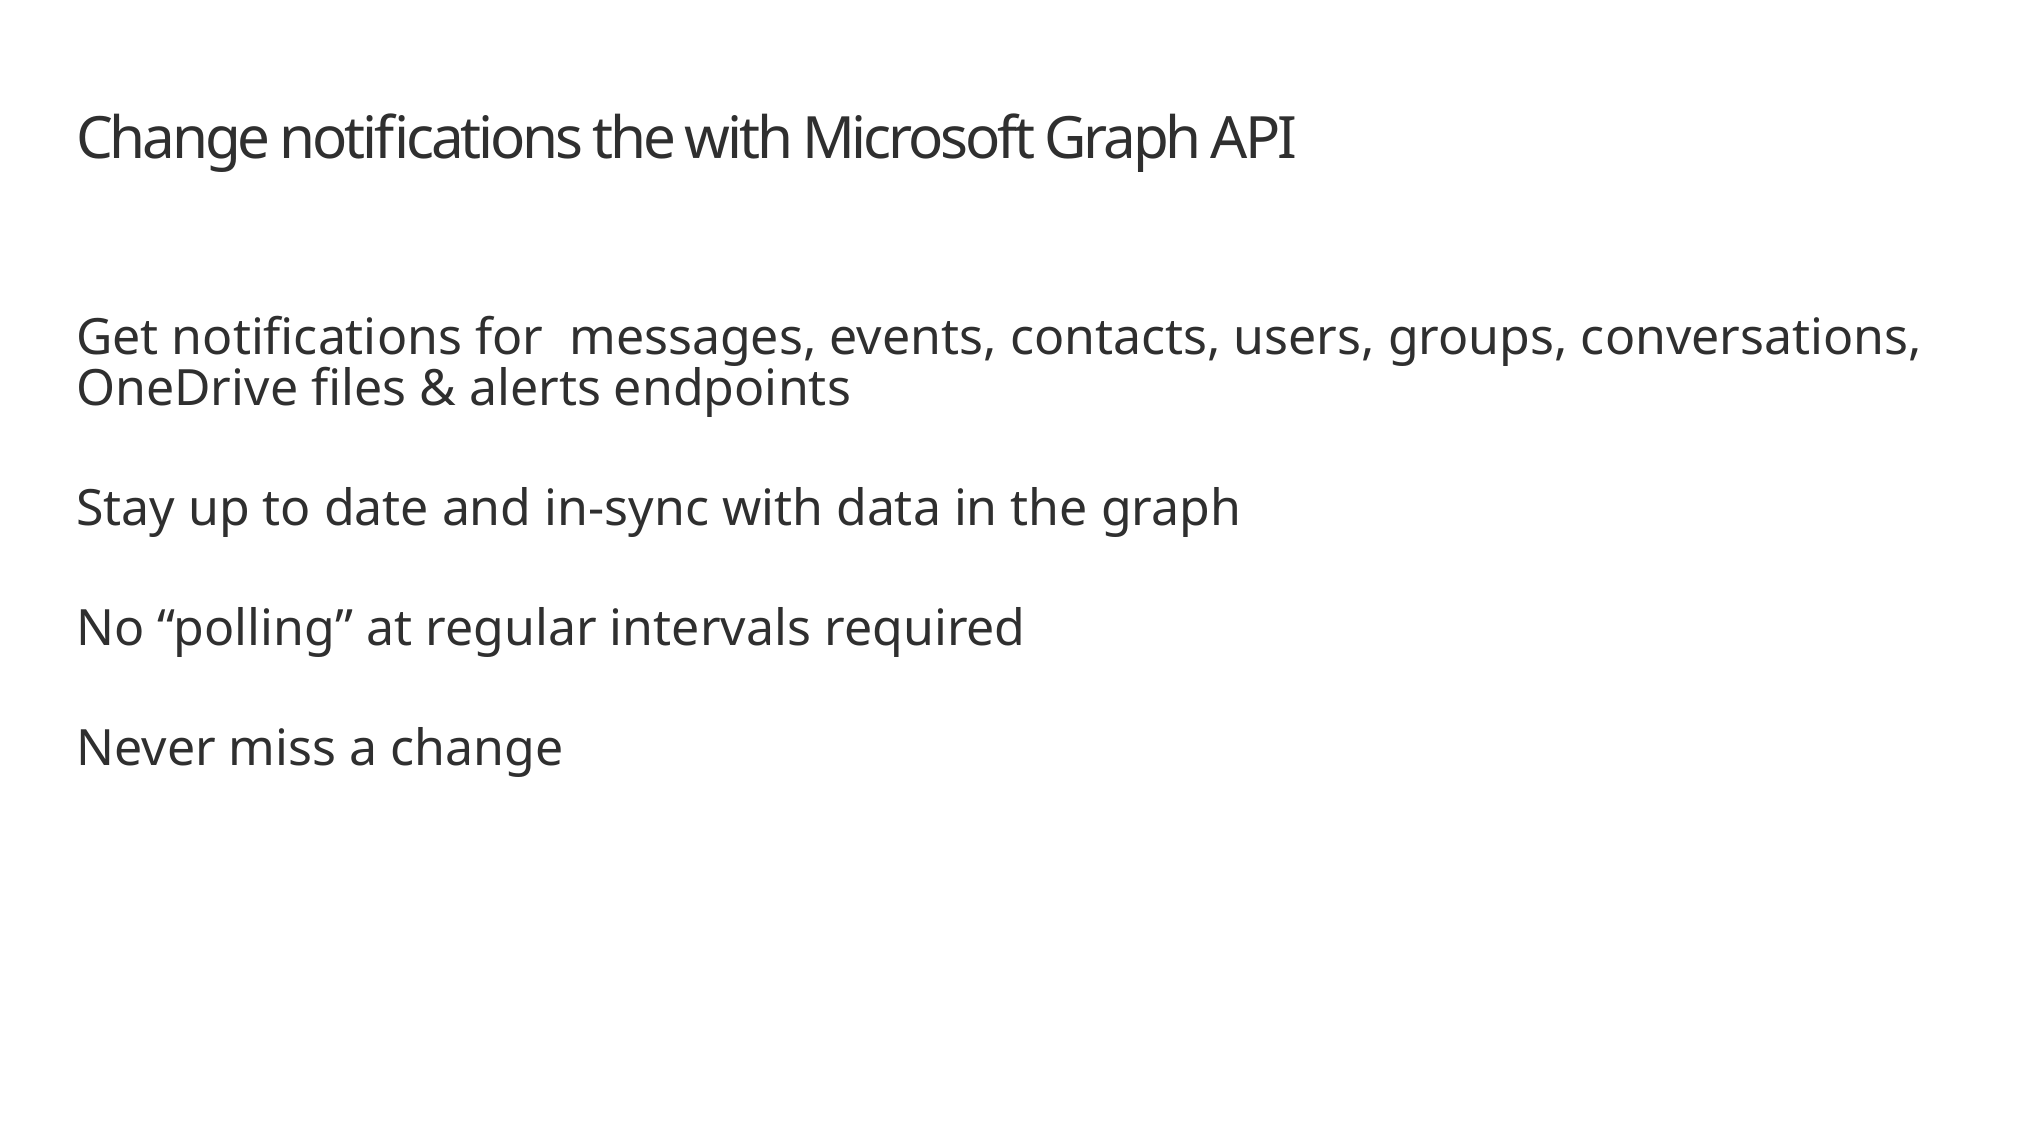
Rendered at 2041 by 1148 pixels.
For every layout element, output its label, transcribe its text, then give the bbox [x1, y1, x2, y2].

title Change notifications the with Microsoft Graph API [76, 103, 1969, 172]
list Get notifications for messages, events, contacts, users, groups, conversations, OneDrive files & alerts endpoints Stay up to date and in-sync with data in the graph No “polling” at regular intervals required Never miss a change [76, 314, 1969, 980]
